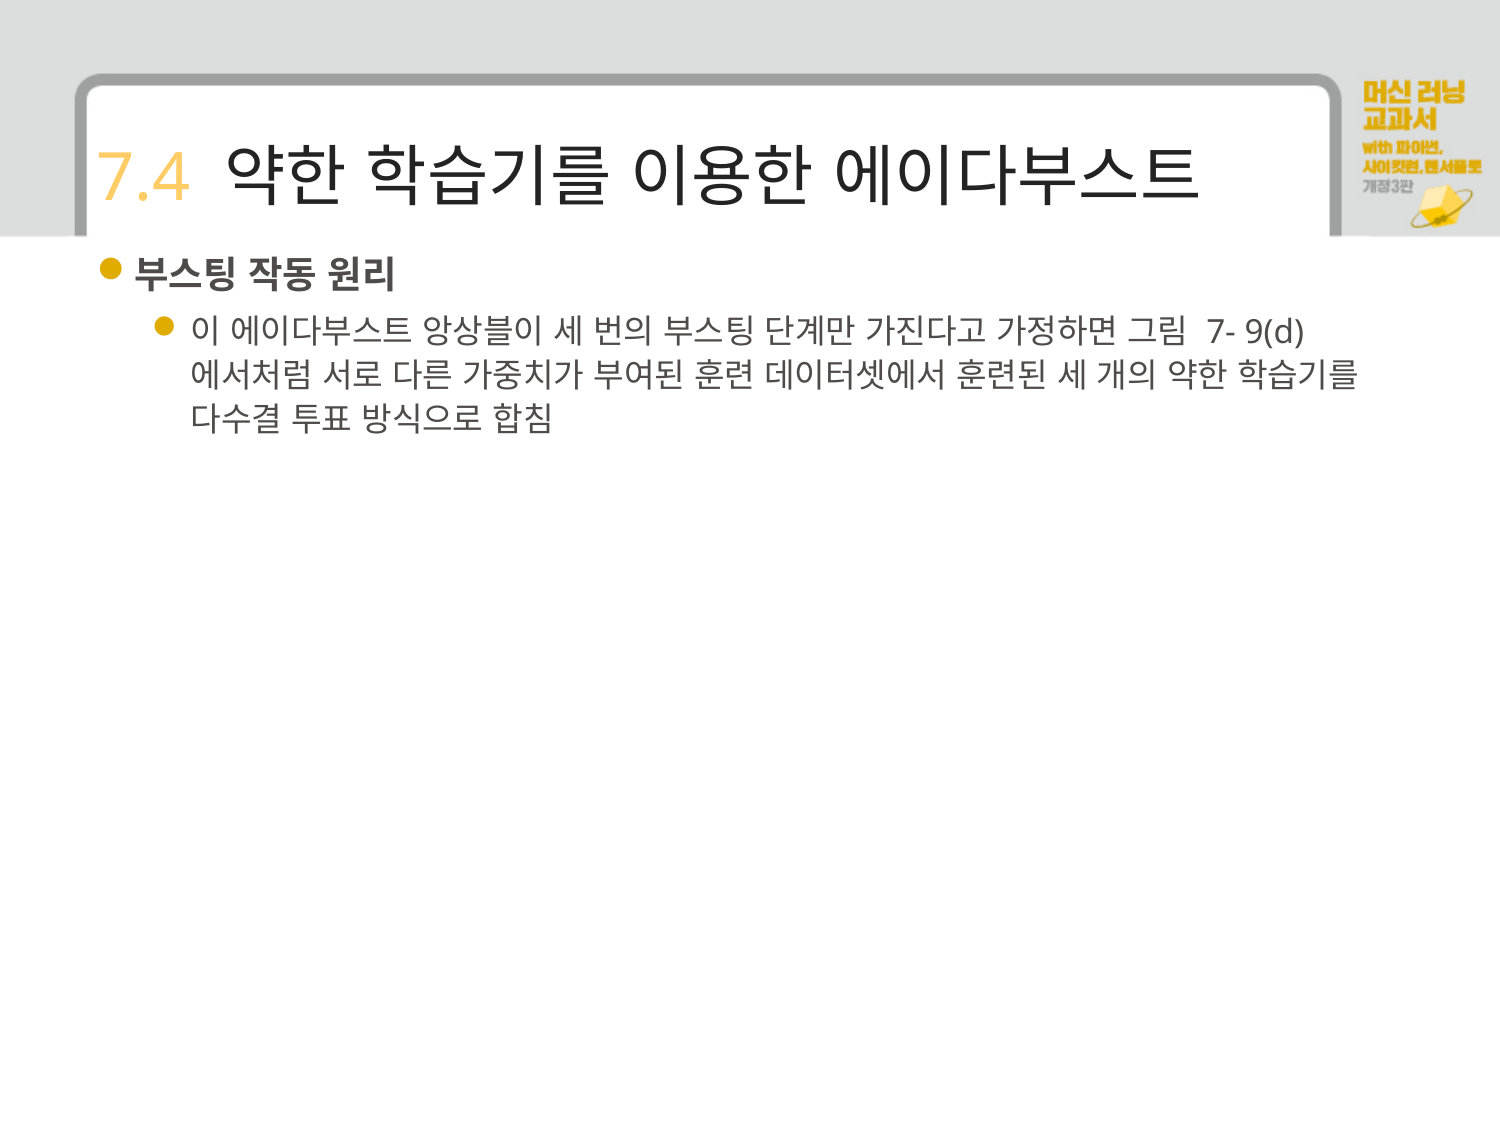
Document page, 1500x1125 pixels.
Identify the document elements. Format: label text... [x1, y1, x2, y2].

picture [0, 0, 1500, 1125]
list 부스팅 작동 원리 이 에이다부스트 앙상블이 세 번의 부스팅 단계만 가진다고 가정하면 그림 7- 9(d)에서처럼 서로 다른 가중치가 부여된 훈련 데이터셋에서 훈련된 세 개의 약한 학습기를 다수결 투표 방식으로 합침 [81, 239, 1412, 1054]
title 7.4 약한 학습기를 이용한 에이다부스트 [81, 90, 1412, 222]
